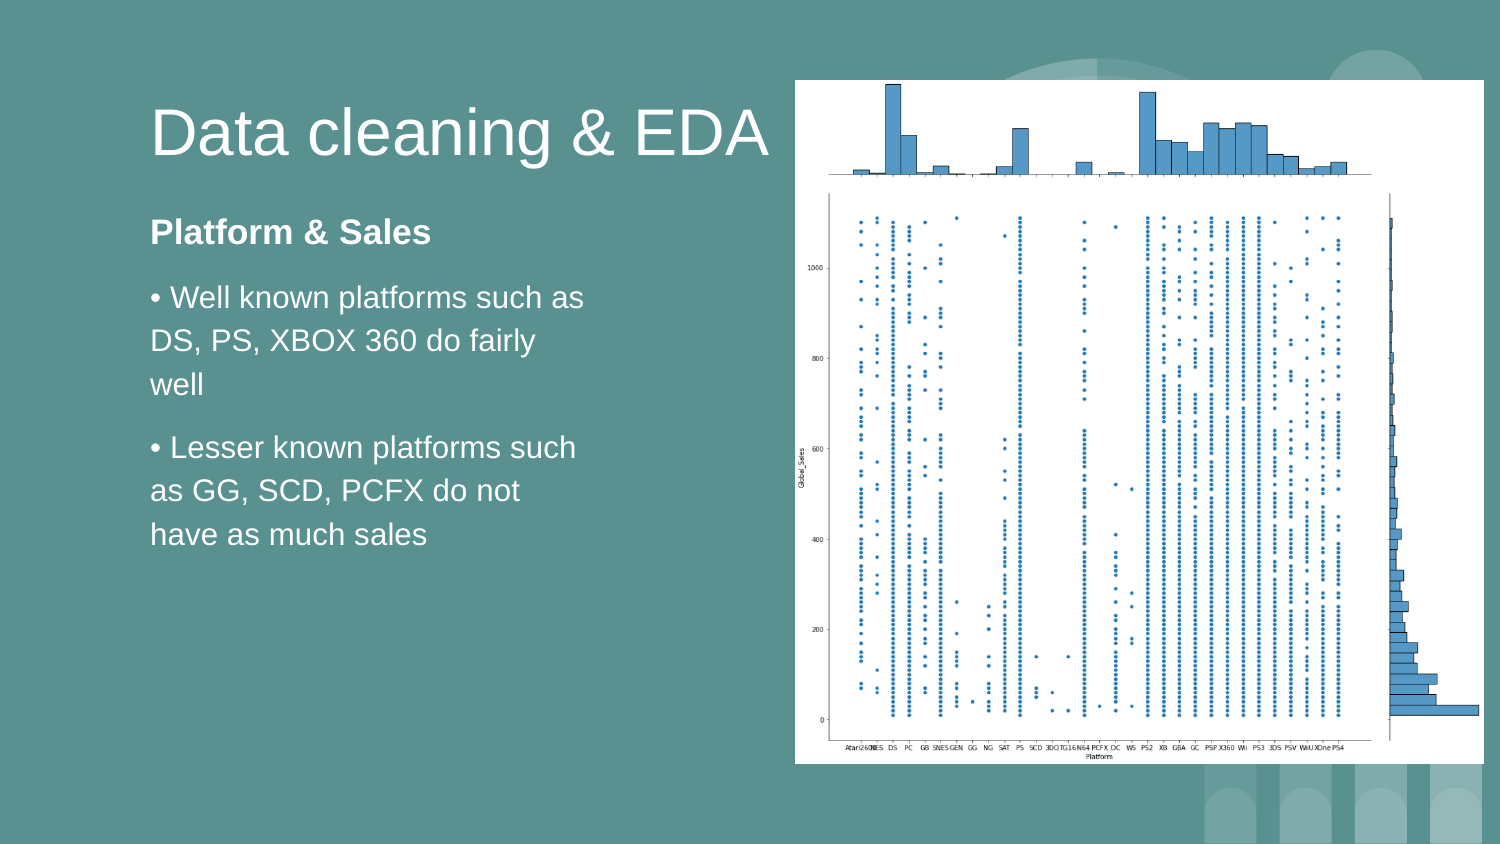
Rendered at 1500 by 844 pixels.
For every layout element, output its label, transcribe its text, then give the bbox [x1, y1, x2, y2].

title Data cleaning & EDA [135, 64, 834, 193]
subtitle Platform & Sales • Well known platforms such as DS, PS, XBOX 360 do fairly well • Lesser known platforms such as GG, SCD, PCFX do not have as much sales [135, 187, 612, 750]
picture [795, 80, 1484, 764]
